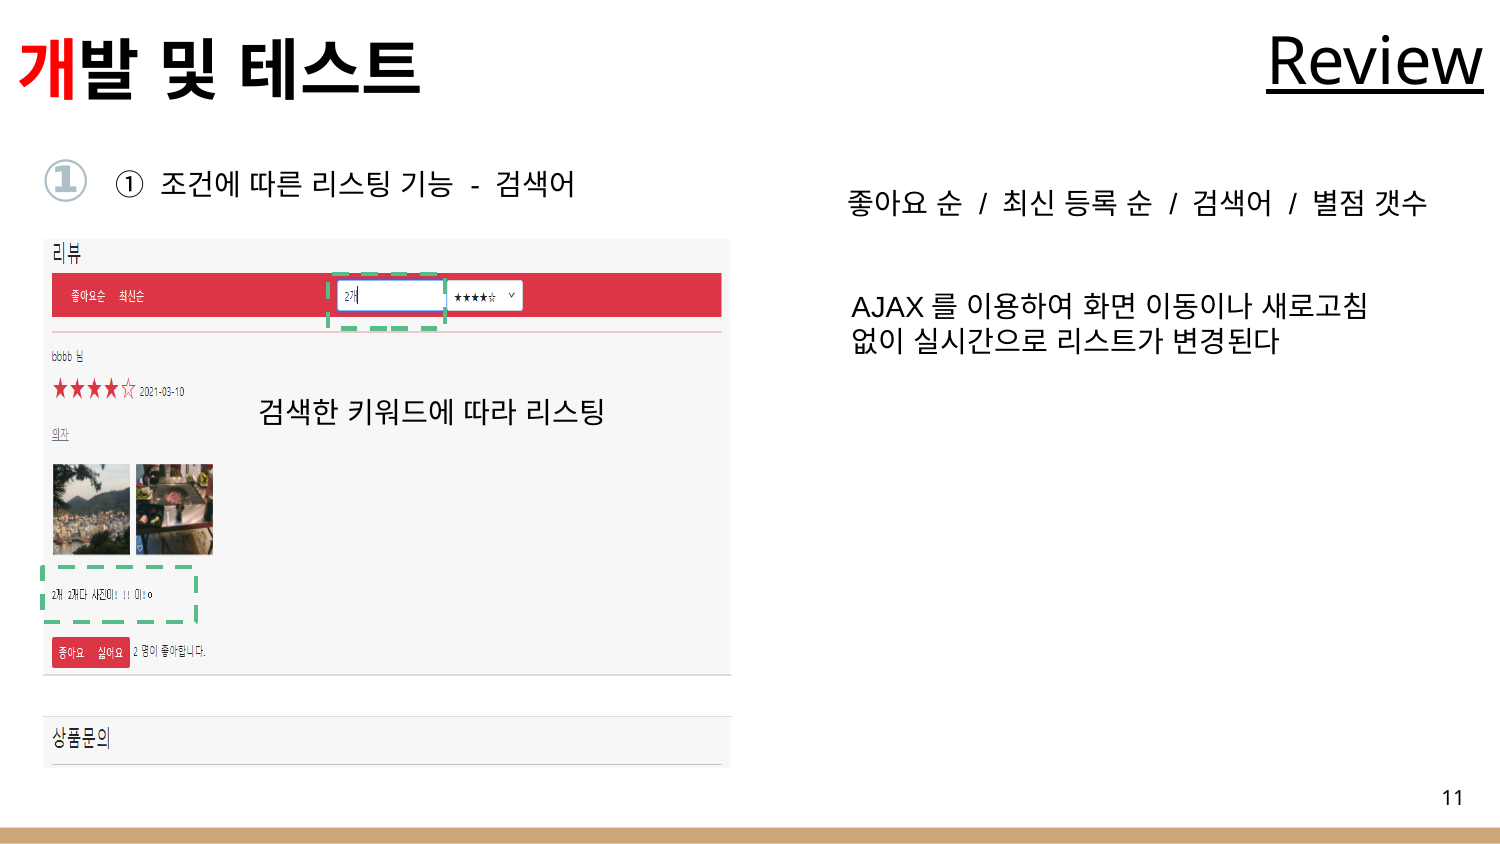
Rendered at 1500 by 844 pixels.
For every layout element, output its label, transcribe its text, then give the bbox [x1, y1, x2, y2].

text_box AJAX를 이용하여 화면 이동이나 새로고침 없이 실시간으로 리스트가 변경된다 [836, 281, 1445, 366]
picture [41, 238, 732, 768]
text_box 개발 및 테스트 [2, 12, 101, 123]
text_box 좋아요 순 / 최신 등록 순 / 검색어 / 별점 갯수 [833, 178, 1444, 228]
slide_number 11 [1389, 764, 1480, 830]
text_box ① 조건에 따른 리스팅 기능 - 검색어 [101, 158, 592, 209]
title Review [101, 0, 1499, 126]
text_box ① [4, 135, 128, 221]
